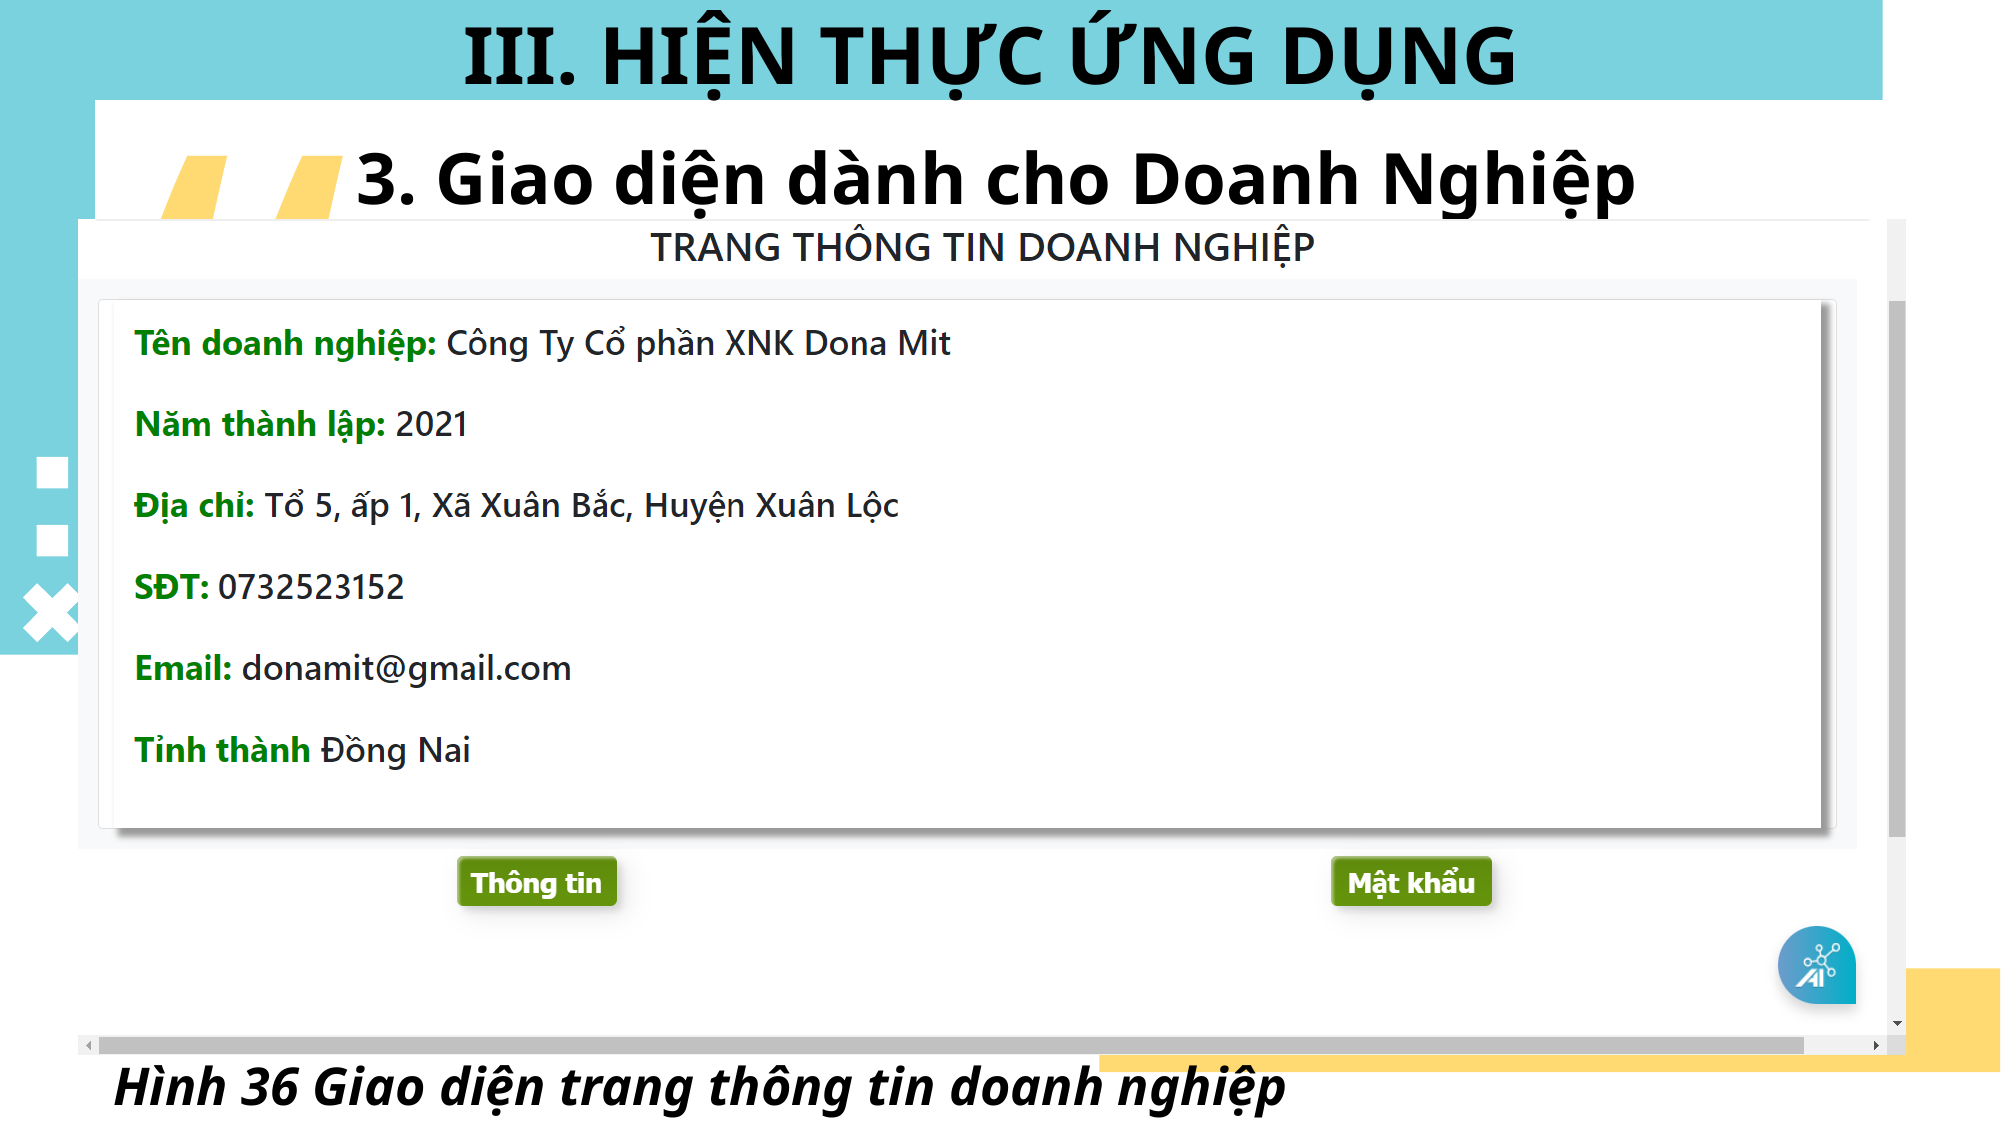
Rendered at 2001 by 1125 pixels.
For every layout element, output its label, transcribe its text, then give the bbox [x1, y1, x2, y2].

text_box 3. Giao diện dành cho Doanh Nghiệp [341, 126, 1728, 219]
text_box Hình 36 Giao diện trang thông tin doanh nghiệp [44, 1046, 1358, 1124]
picture [78, 219, 1907, 1055]
title III. HIỆN THỰC ỨNG DỤNG [0, 14, 2000, 91]
